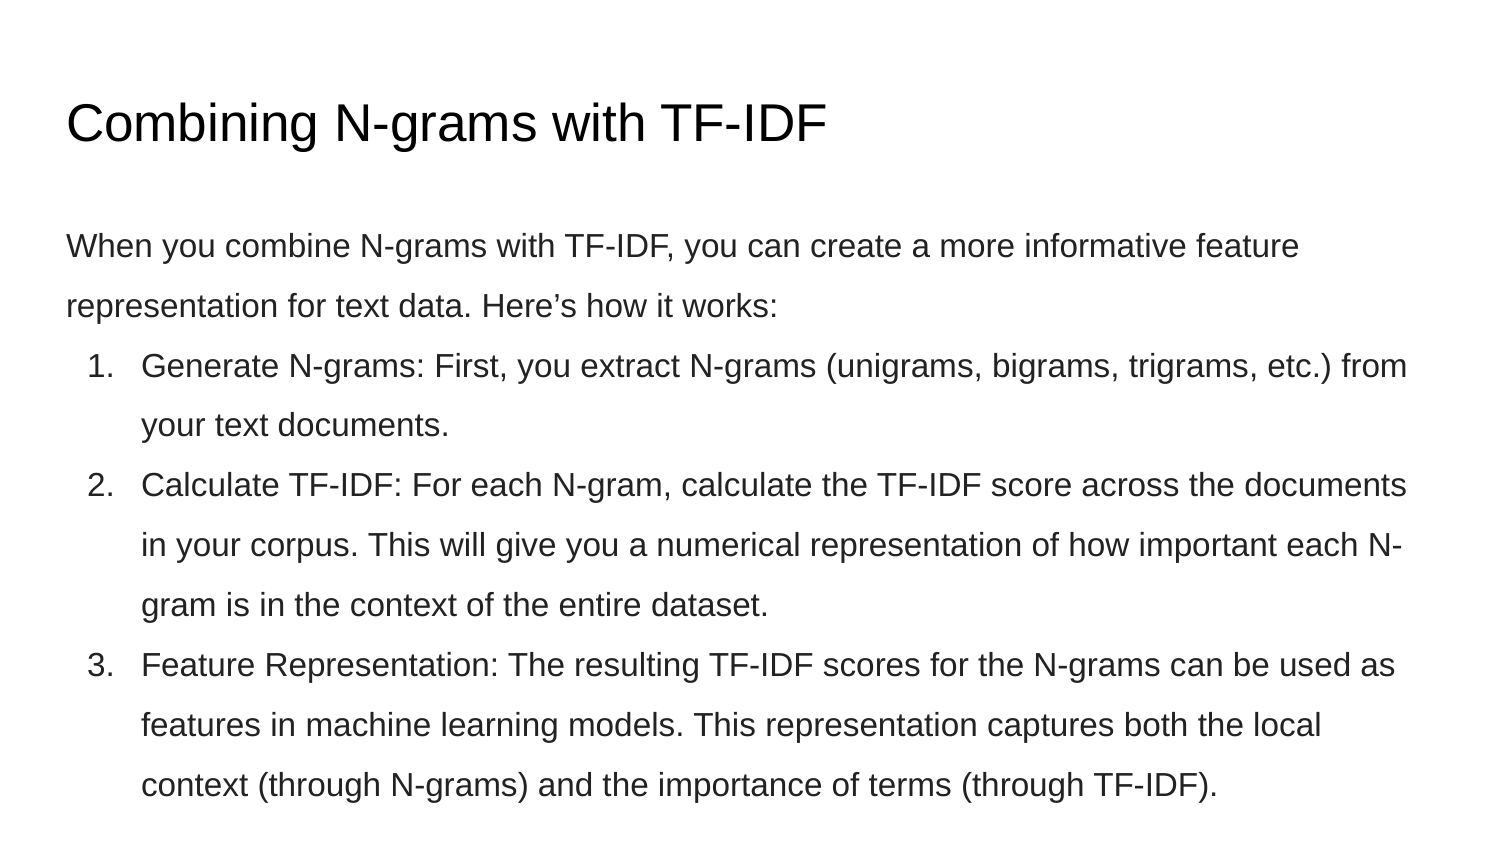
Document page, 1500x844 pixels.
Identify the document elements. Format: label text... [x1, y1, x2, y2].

title Combining N-grams with TF-IDF [51, 72, 1449, 167]
list When you combine N-grams with TF-IDF, you can create a more informative feature representation for text data. Here’s how it works: Generate N-grams: First, you extract N-grams (unigrams, bigrams, trigrams, etc.) from your text documents. Calculate TF-IDF: For each N-gram, calculate the TF-IDF score across the documents in your corpus. This will give you a numerical representation of how important each N-gram is in the context of the entire dataset. Feature Representation: The resulting TF-IDF scores for the N-grams can be used as features in machine learning models. This representation captures both the local context (through N-grams) and the importance of terms (through TF-IDF). [51, 189, 1449, 805]
